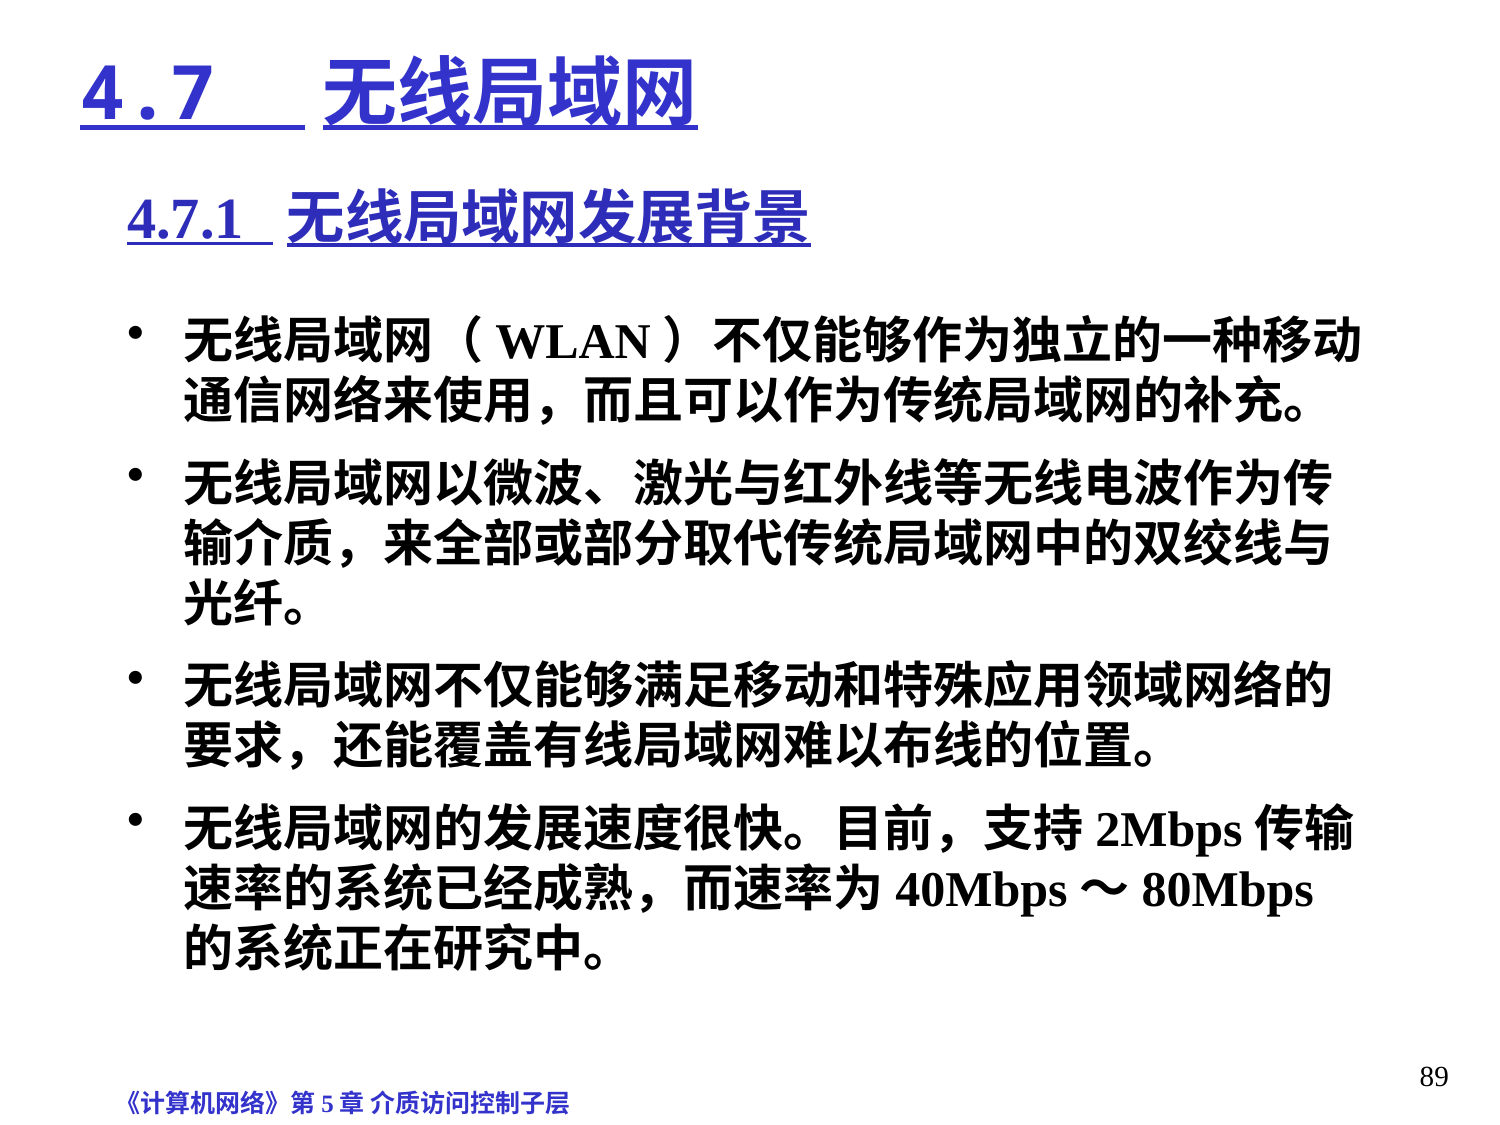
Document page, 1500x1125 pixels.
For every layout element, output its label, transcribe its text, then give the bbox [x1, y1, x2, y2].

slide_number 89 [1151, 1049, 1465, 1125]
title 4.7 无线局域网 [64, 0, 1341, 180]
list 4.7.1 无线局域网发展背景 无线局域网（WLAN）不仅能够作为独立的一种移动通信网络来使用，而且可以作为传统局域网的补充。 无线局域网以微波、激光与红外线等无线电波作为传输介质，来全部或部分取代传统局域网中的双绞线与光纤。 无线局域网不仅能够满足移动和特殊应用领域网络的要求，还能覆盖有线局域网难以布线的位置。 无线局域网的发展速度很快。目前，支持2Mbps传输速率的系统已经成熟，而速率为40Mbps～80Mbps的系统正在研究中。 [111, 172, 1388, 988]
footer 《计算机网络》第5章 介质访问控制子层 [100, 1049, 976, 1125]
